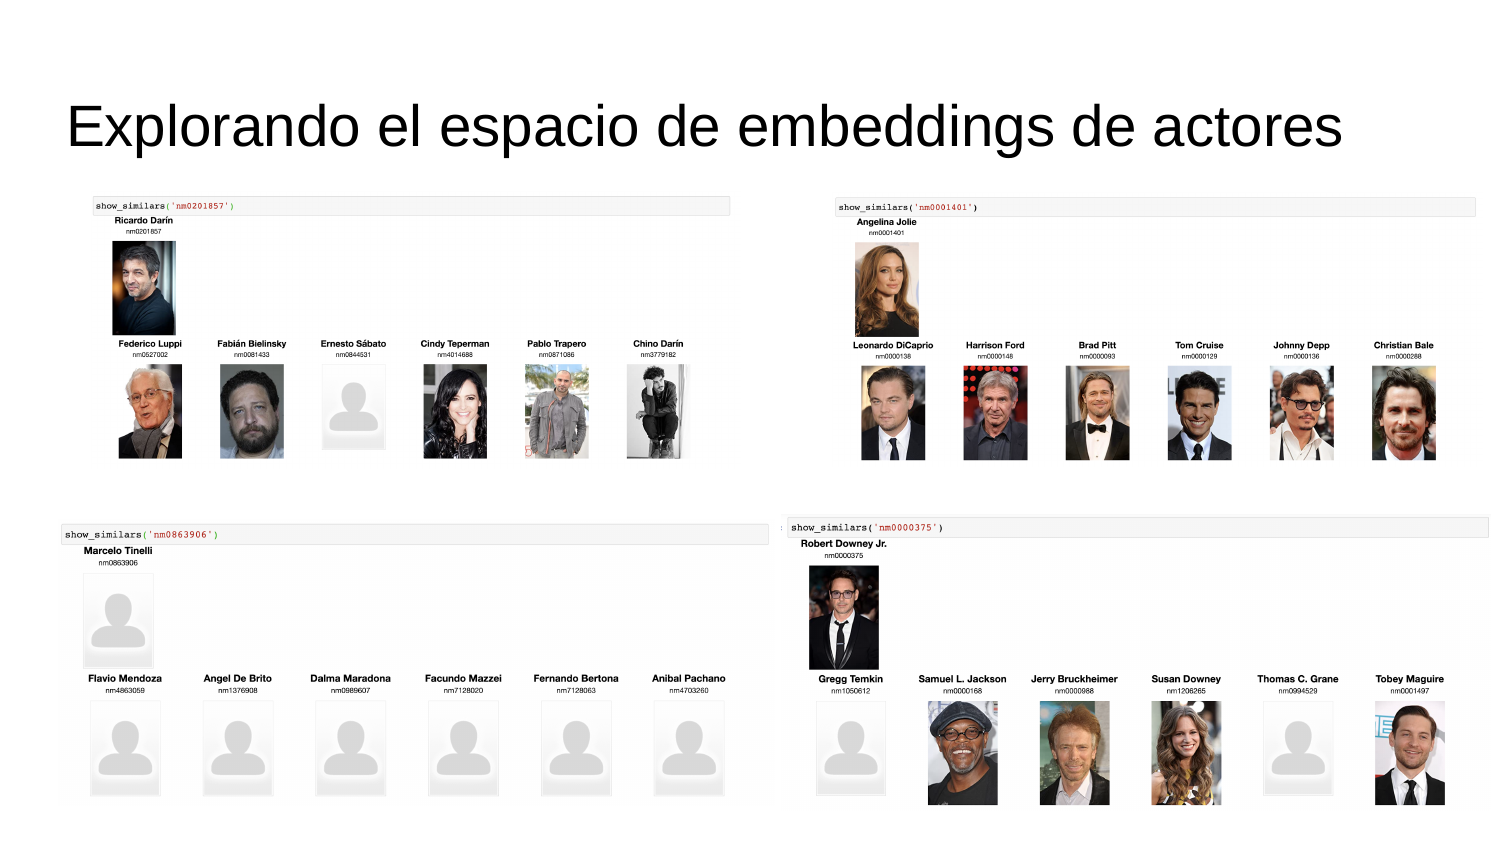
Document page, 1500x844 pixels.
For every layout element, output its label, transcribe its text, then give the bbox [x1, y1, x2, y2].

title Explorando el espacio de embeddings de actores [51, 72, 1449, 167]
picture [781, 514, 1491, 811]
picture [57, 519, 775, 806]
picture [90, 191, 742, 469]
picture [832, 192, 1483, 468]
